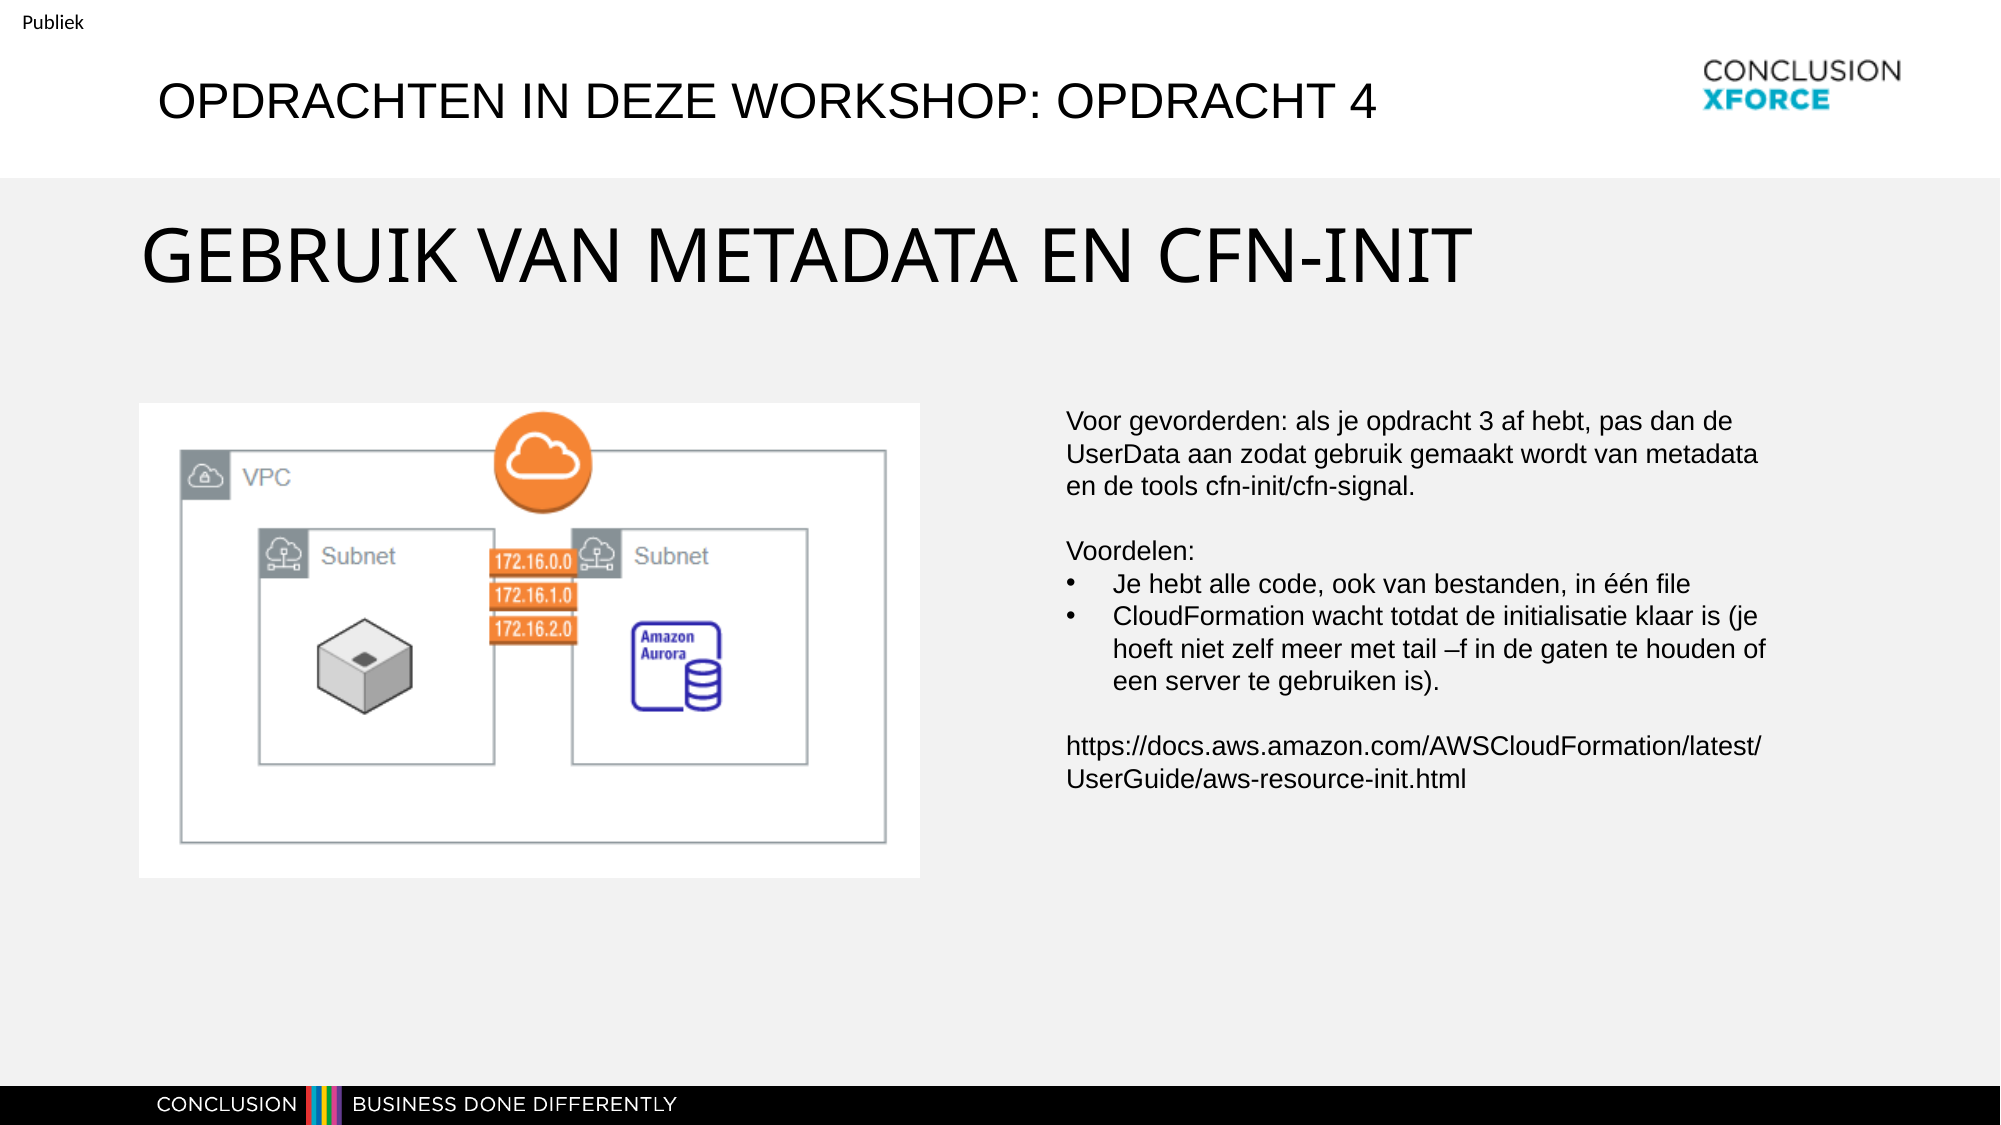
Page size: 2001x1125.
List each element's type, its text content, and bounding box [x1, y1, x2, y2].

picture [1684, 39, 1923, 149]
picture [139, 403, 920, 878]
picture [318, 1086, 2000, 1125]
picture [0, 1086, 315, 1125]
title Opdrachten in deze workshop: Opdracht 4 [157, 87, 1469, 114]
text_box Voor gevorderden: als je opdracht 3 af hebt, pas dan de UserData aan zodat gebruik gemaakt wordt van metadata en de tools cfn-init/cfn-signal. Voordelen: Je hebt alle code, ook van bestanden, in één file CloudFormation wacht totdat de initialisatie klaar is (je hoeft niet zelf meer met tail –f in de gaten te houden of een server te gebruiken is). https://docs.aws.amazon.com/AWSCloudFormation/latest/UserGuide/aws-resource-init.html [1065, 403, 1786, 826]
list Gebruik van metadata en cfn-init [139, 211, 1826, 988]
